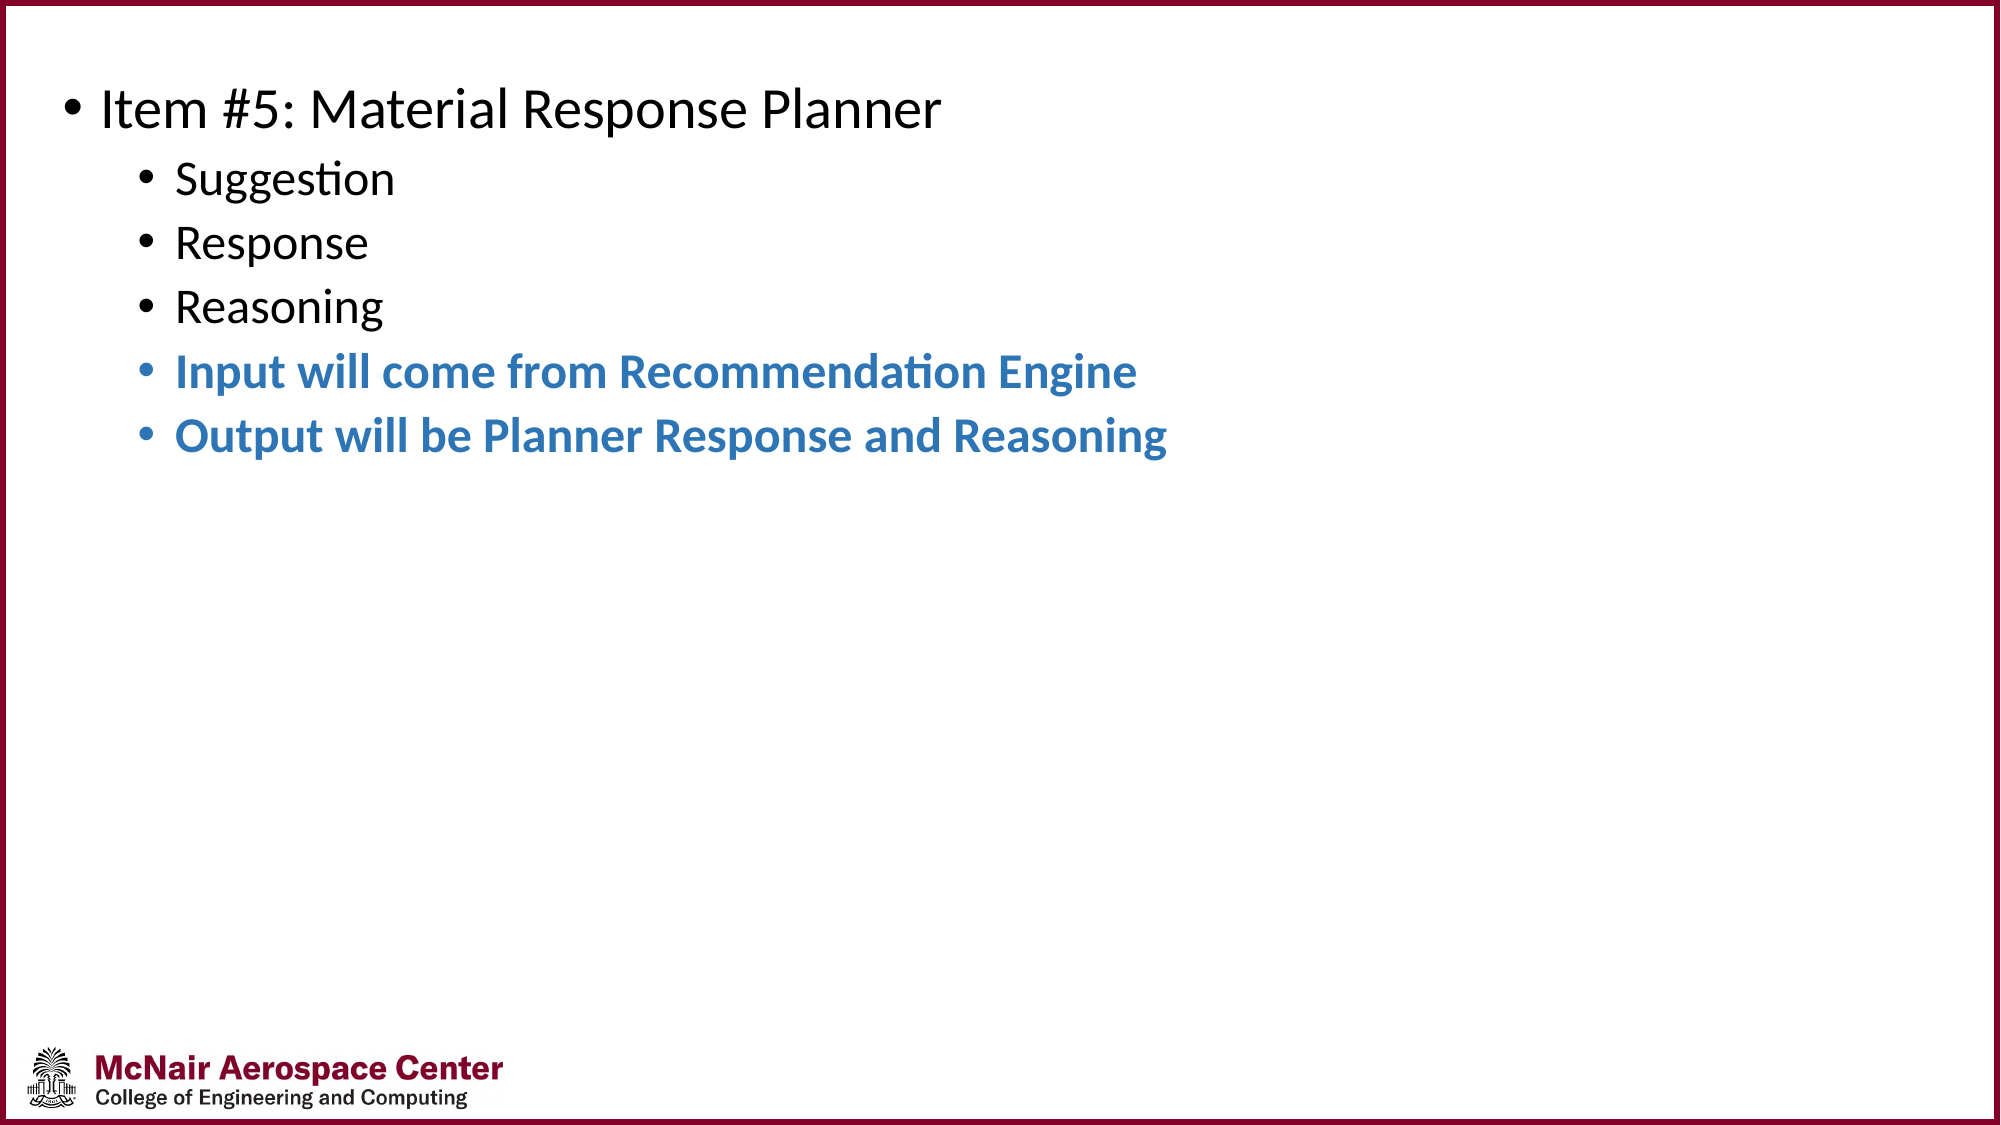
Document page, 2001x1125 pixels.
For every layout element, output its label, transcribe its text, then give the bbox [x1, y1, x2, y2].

picture [92, 1049, 503, 1110]
picture [17, 1047, 86, 1113]
list Item #5: Material Response Planner Suggestion Response Reasoning Input will come from Recommendation Engine Output will be Planner Response and Reasoning [47, 71, 1943, 1014]
